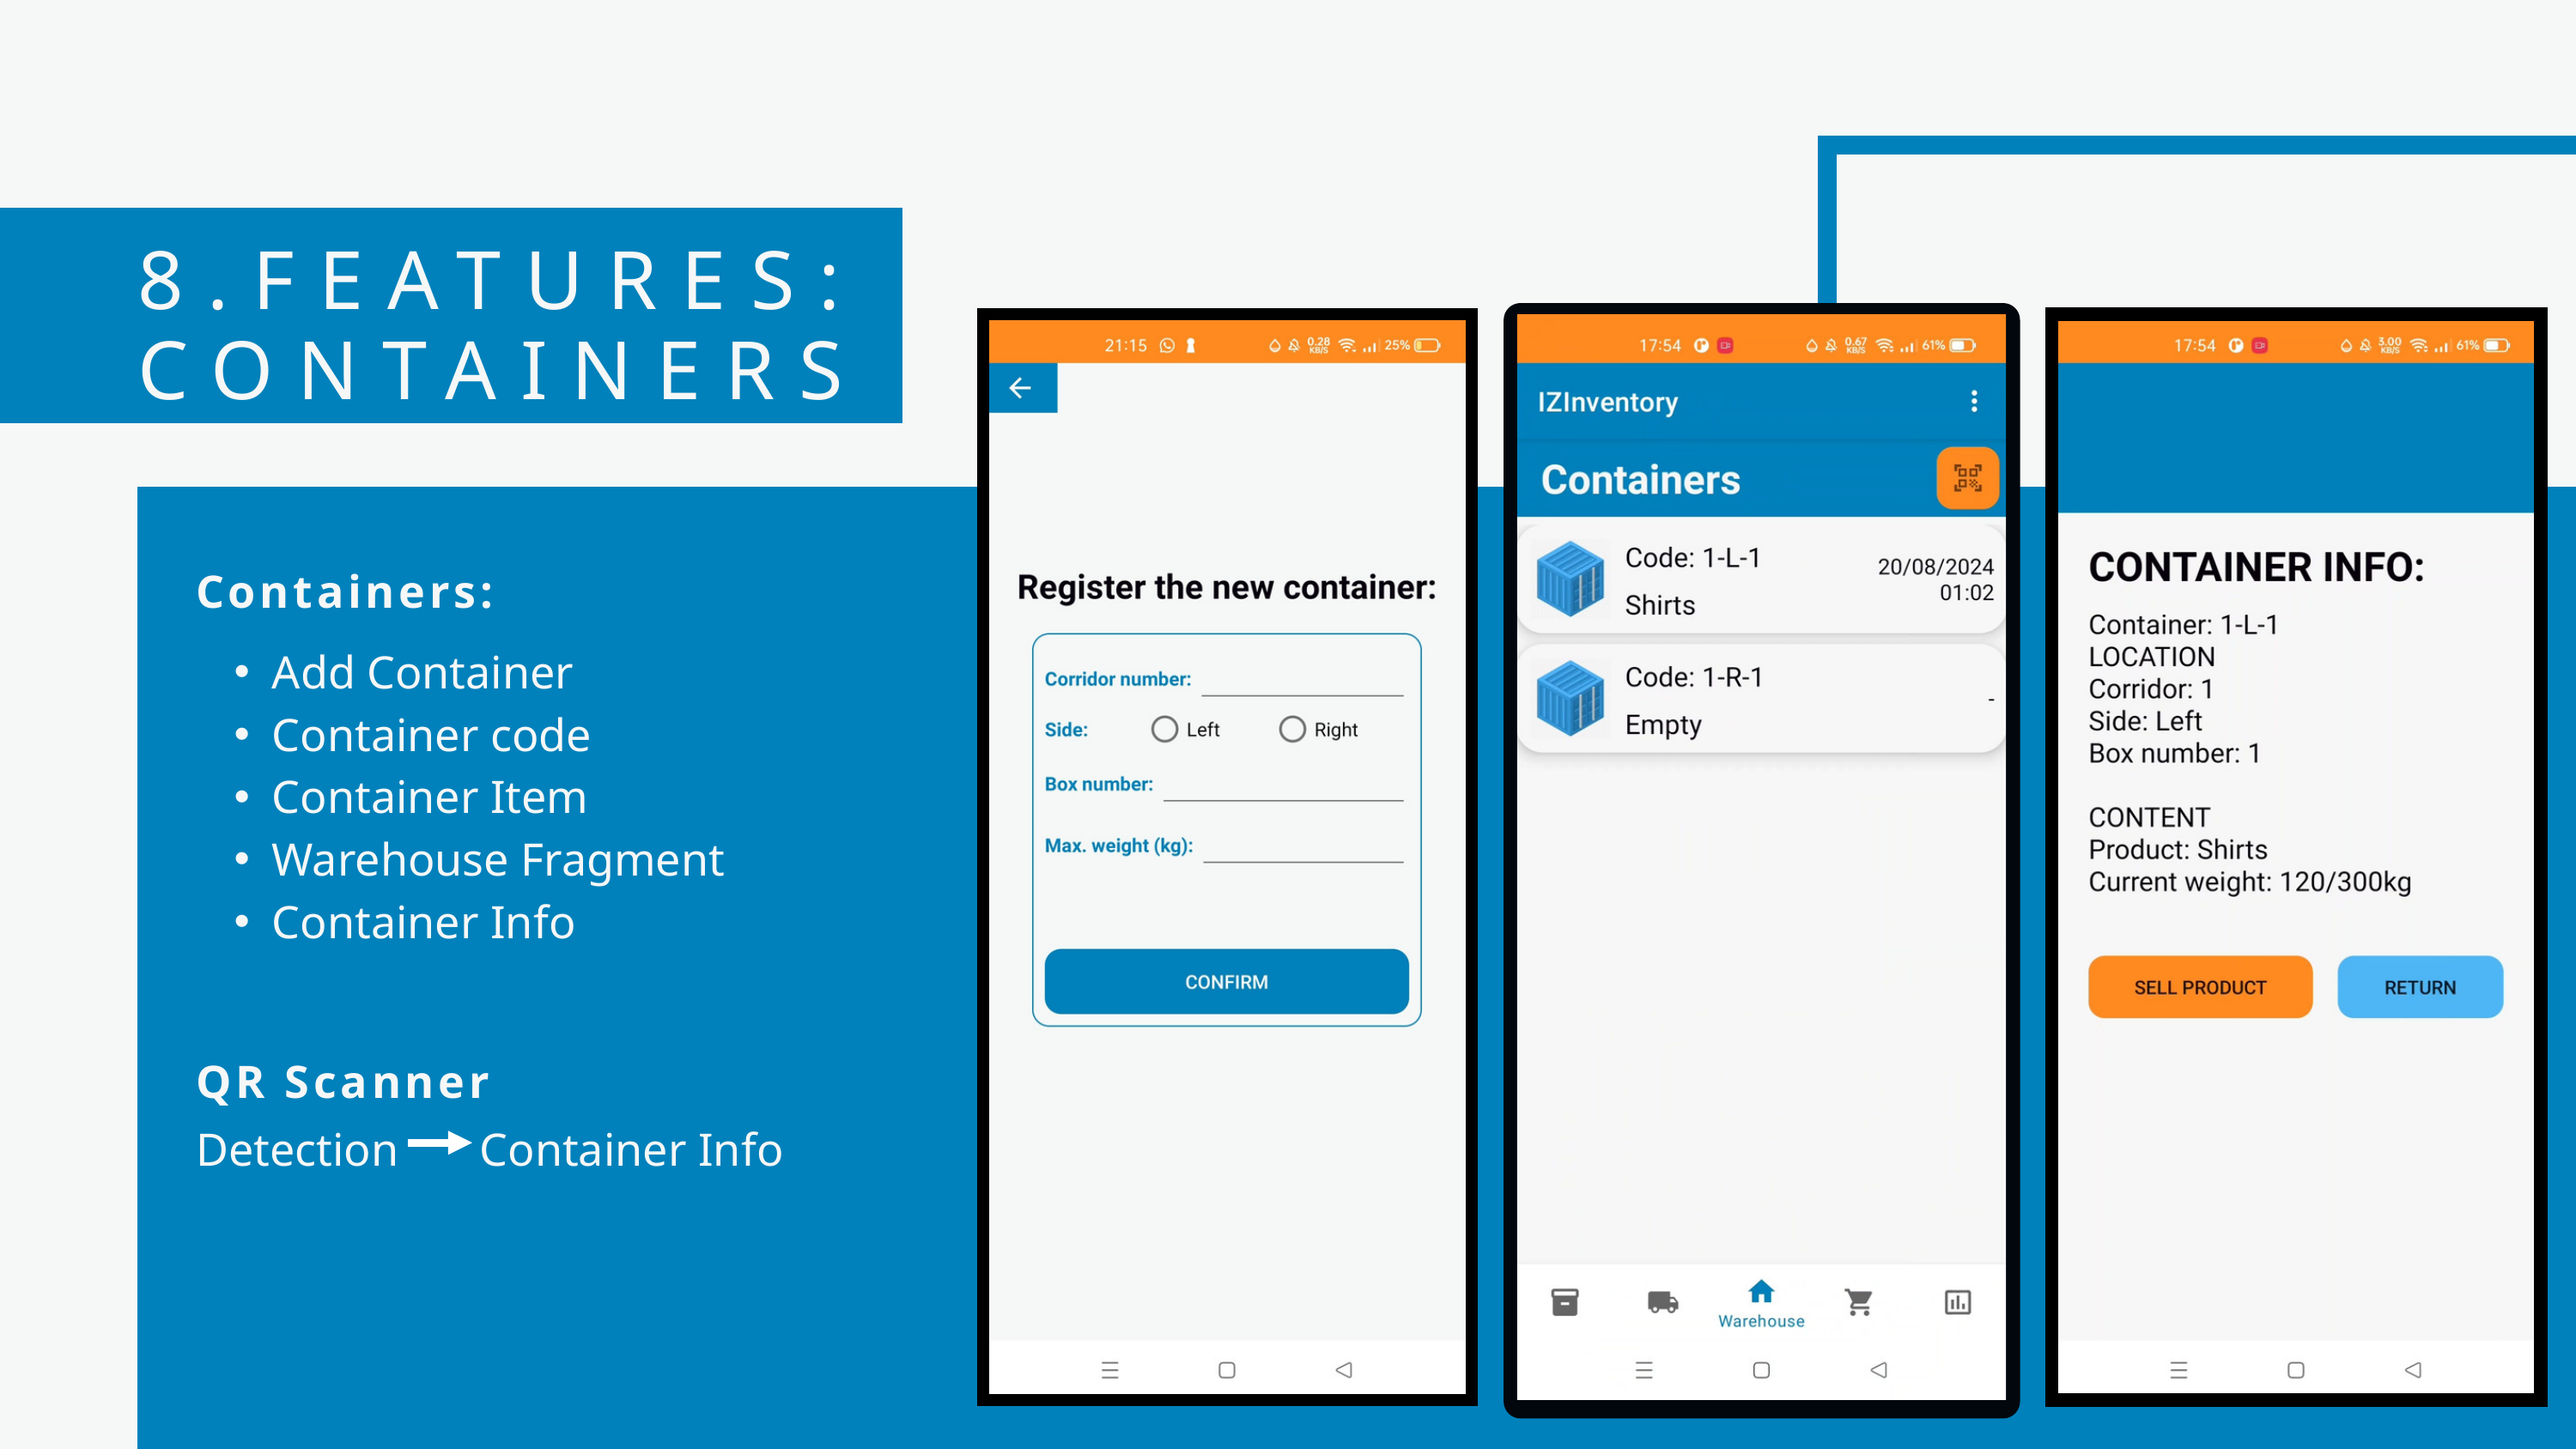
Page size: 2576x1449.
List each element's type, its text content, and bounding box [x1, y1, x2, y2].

text_box 8.FEATURES: CONTAINERS [906, 235, 910, 416]
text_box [137, 487, 2576, 1449]
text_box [1503, 302, 2020, 1419]
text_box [1826, 144, 2576, 483]
text_box [982, 314, 1472, 483]
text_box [0, 207, 903, 424]
